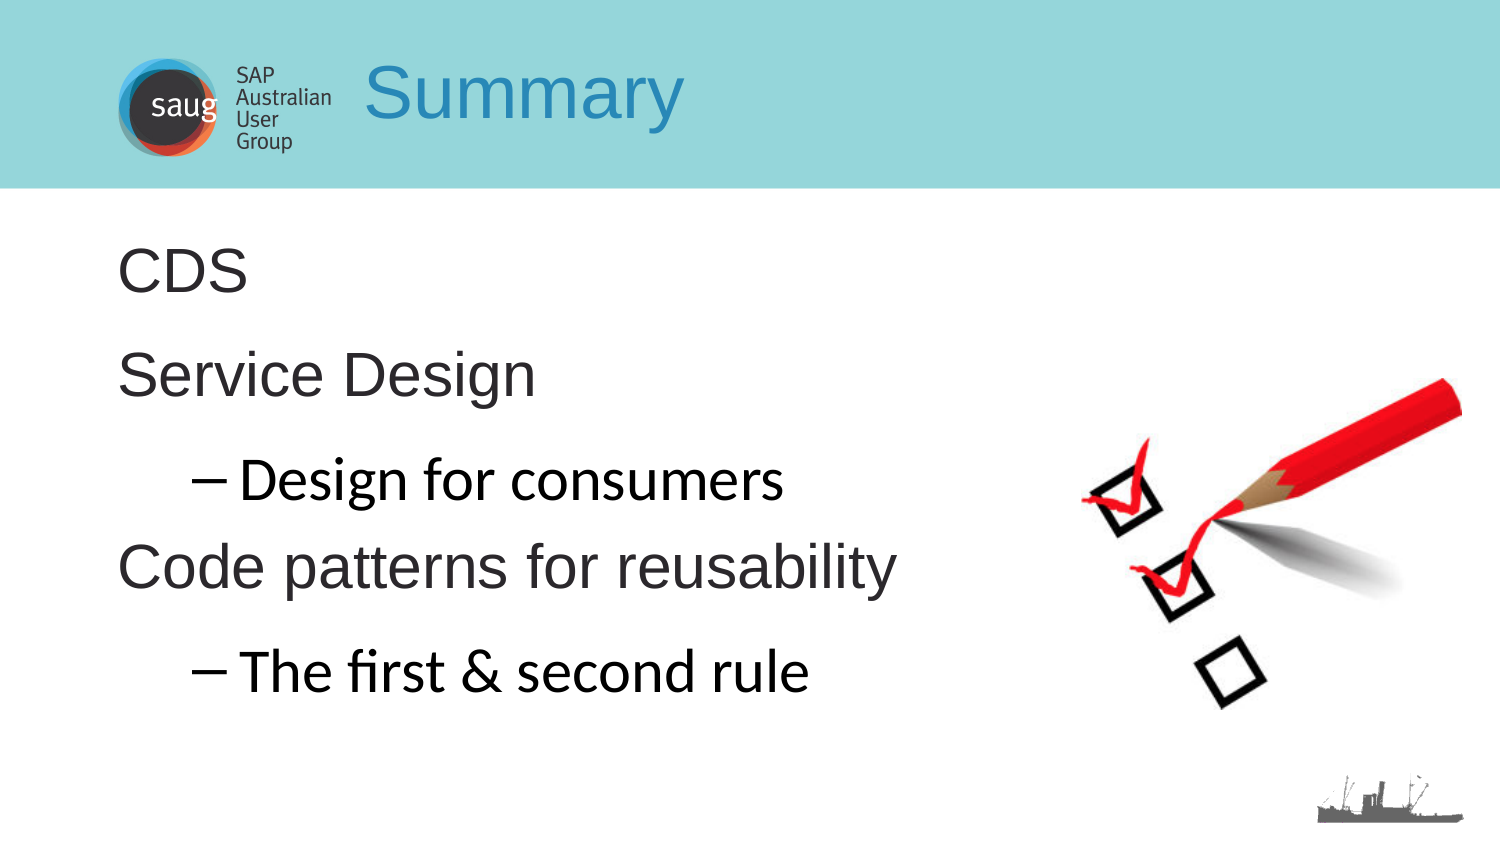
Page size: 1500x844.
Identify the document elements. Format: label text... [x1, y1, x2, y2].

title Summary [348, 0, 1477, 178]
list CDS Service Design Design for consumers Code patterns for reusability The first & second rule [102, 222, 1284, 753]
picture [0, 0, 1500, 844]
